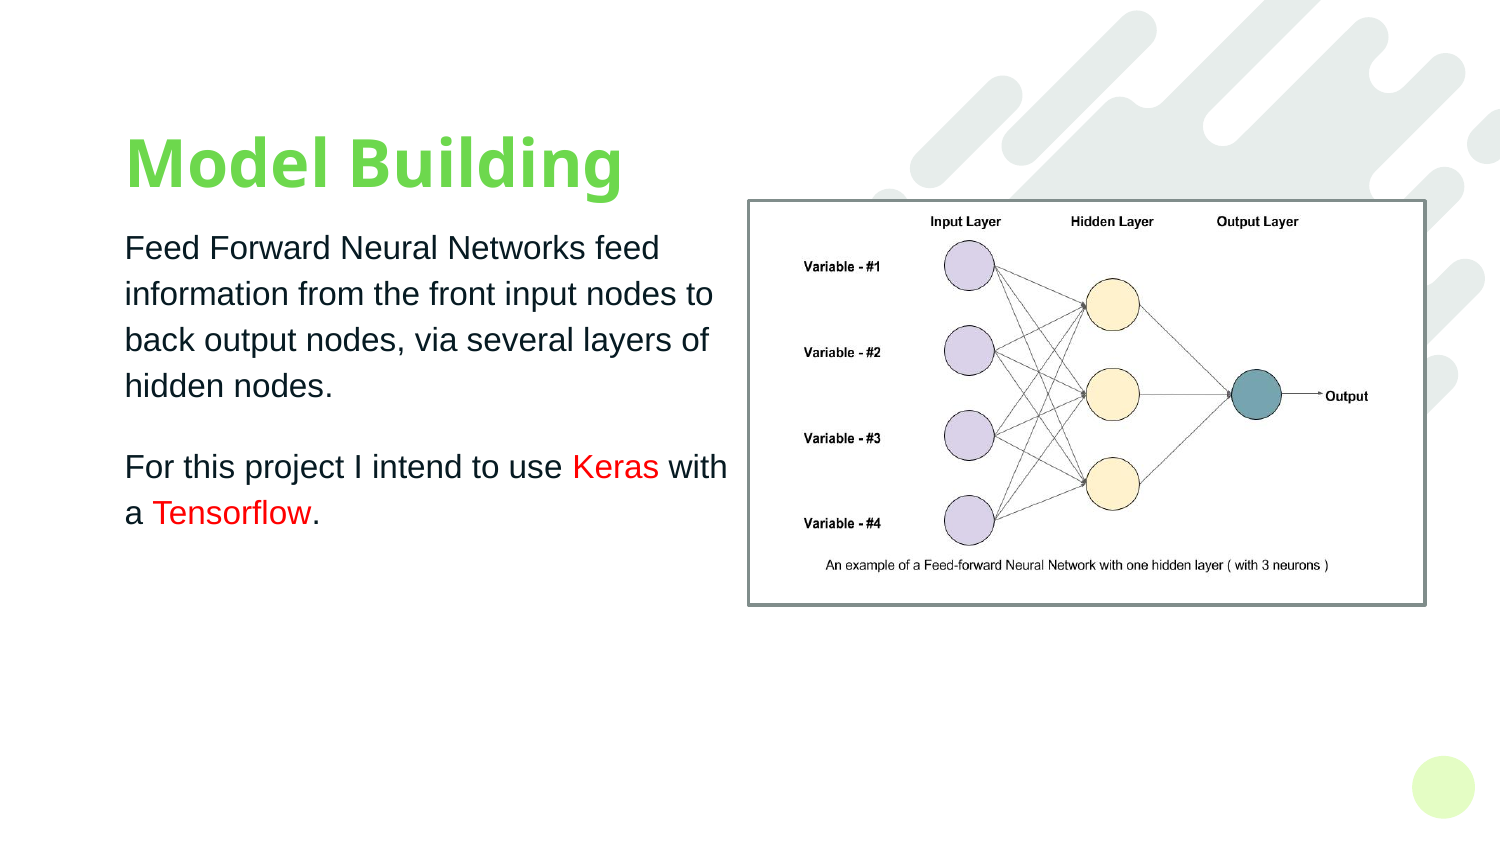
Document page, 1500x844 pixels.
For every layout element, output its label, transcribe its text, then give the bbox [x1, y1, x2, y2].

list Feed Forward Neural Networks feed information from the front input nodes to back output nodes, via several layers of hidden nodes. For this project I intend to use Keras with a Tensorflow. [124, 220, 735, 718]
picture [749, 201, 1424, 604]
title Model Building [124, 137, 1344, 203]
